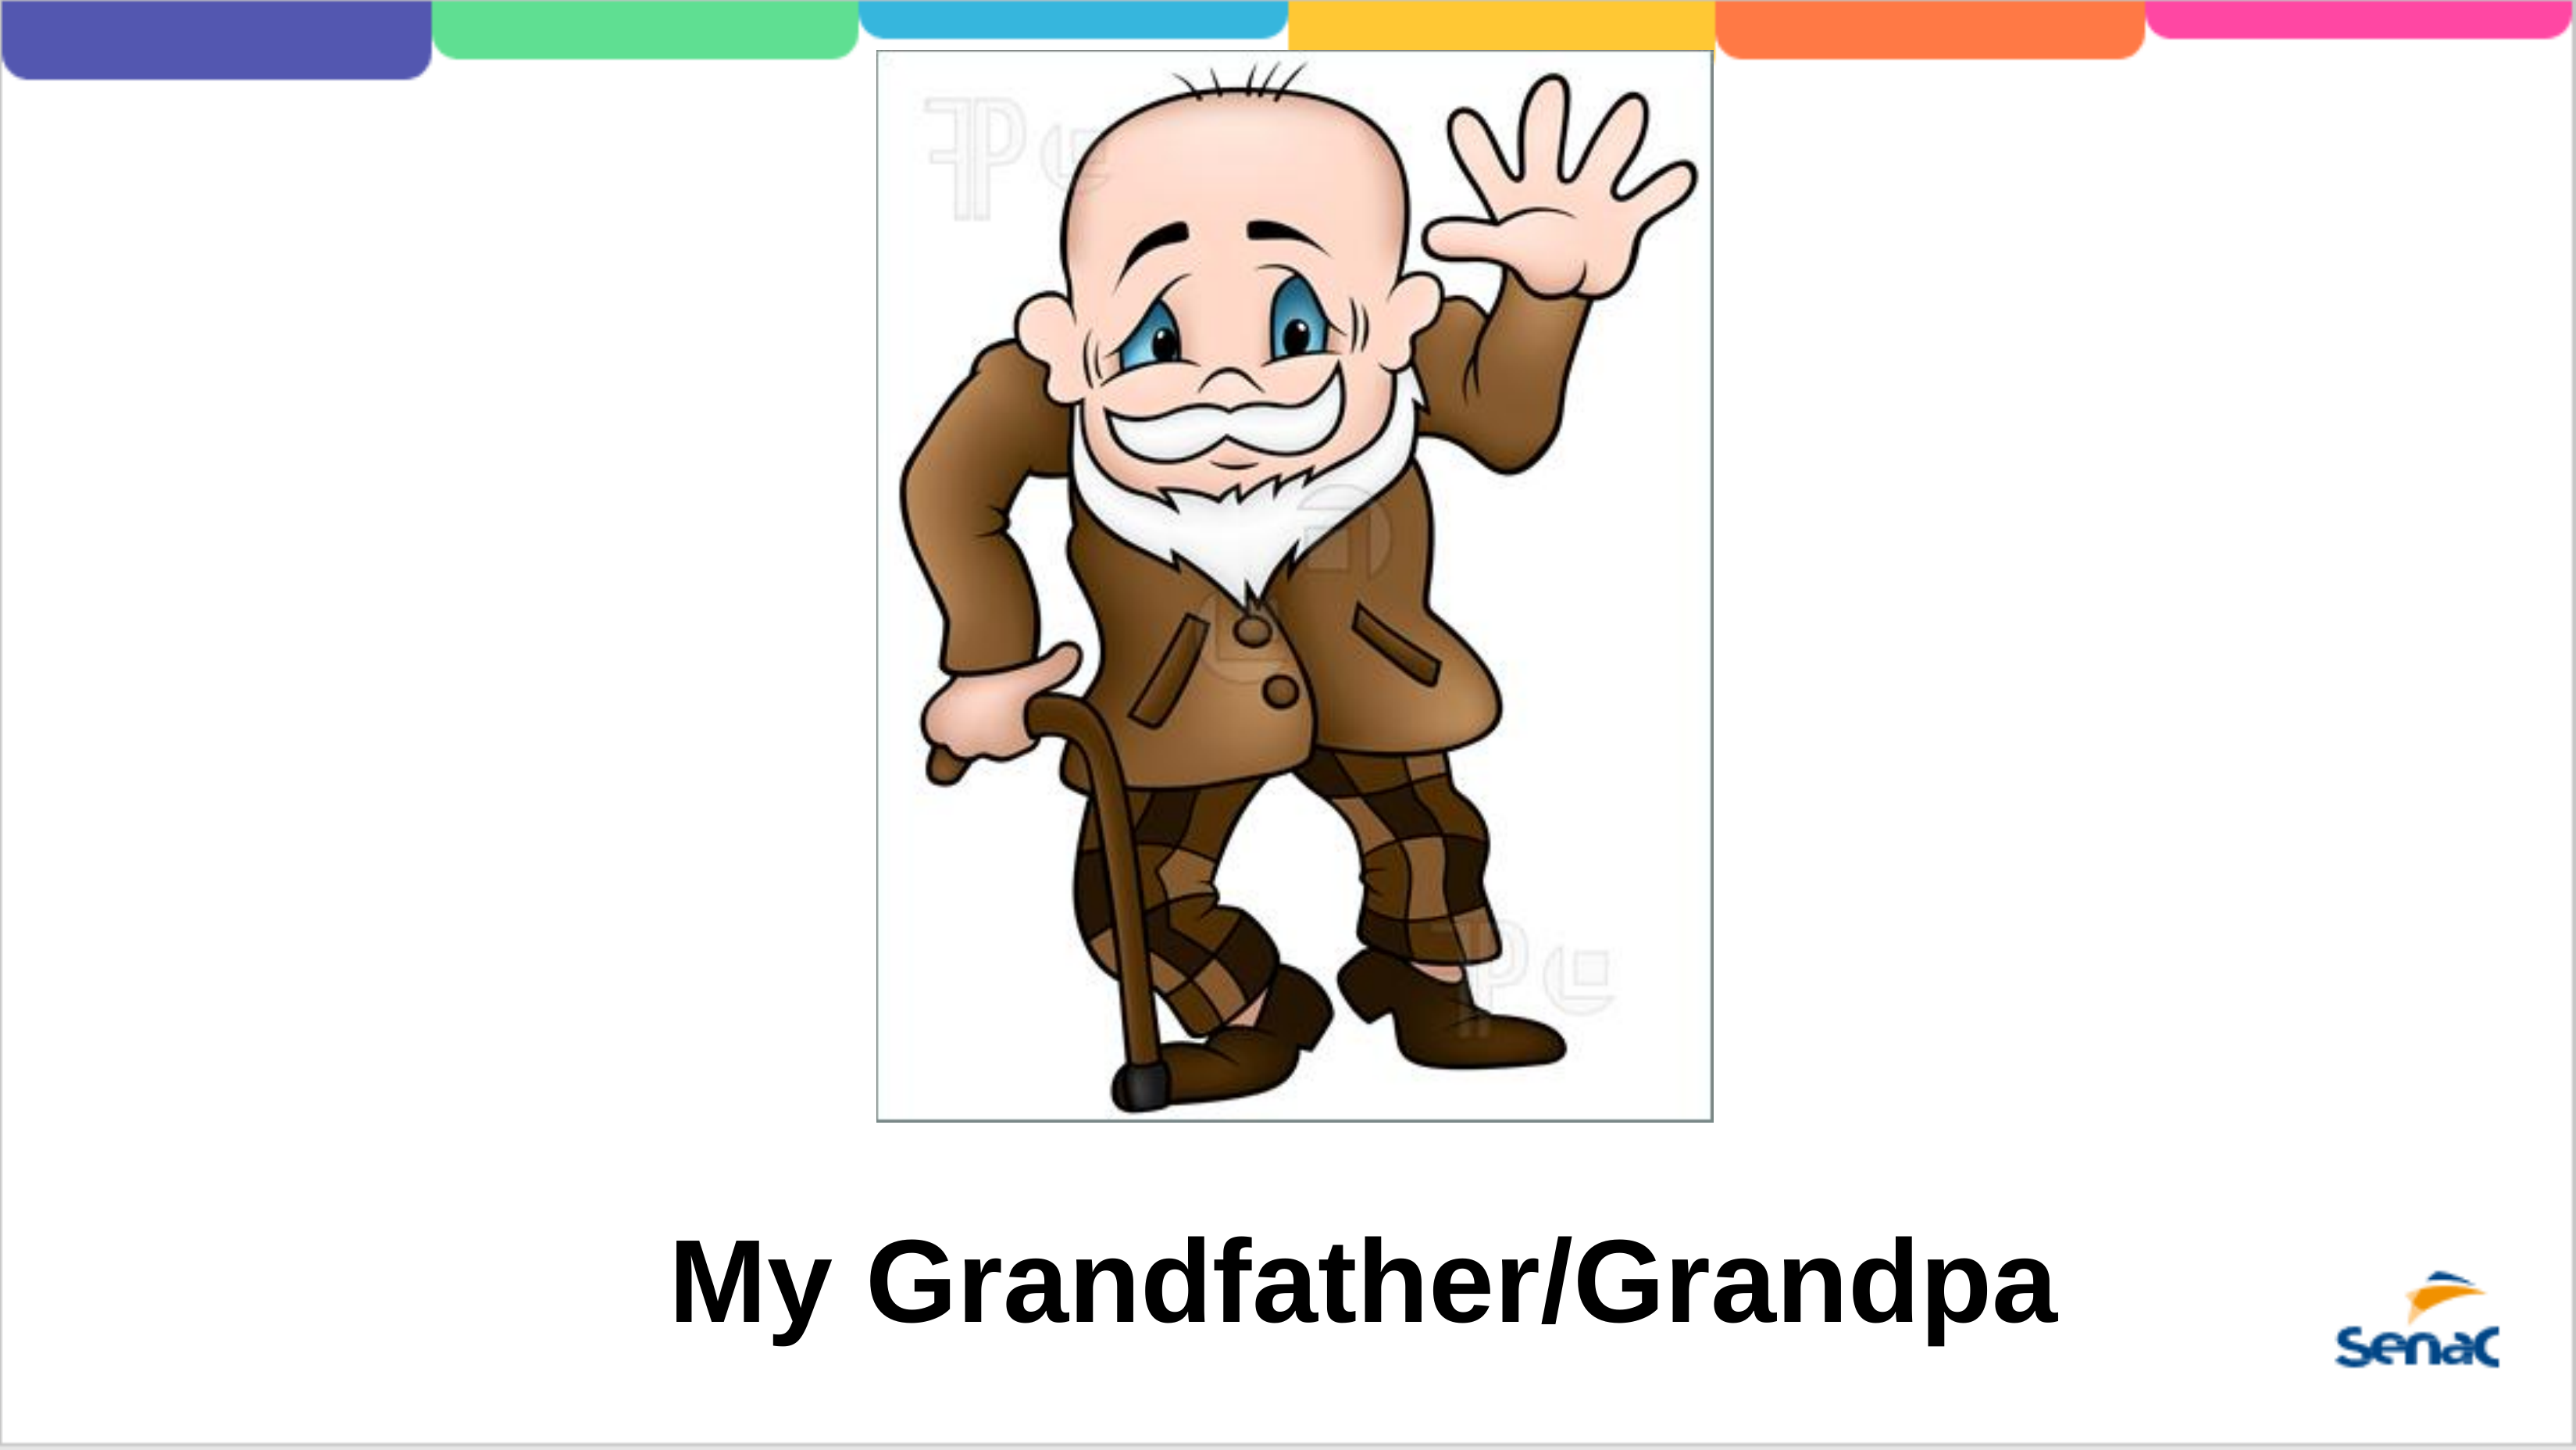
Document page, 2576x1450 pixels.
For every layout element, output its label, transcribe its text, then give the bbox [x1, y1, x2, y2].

picture [0, 0, 2576, 1450]
text_box My Grandfather/Grandpa [633, 1198, 2095, 1352]
